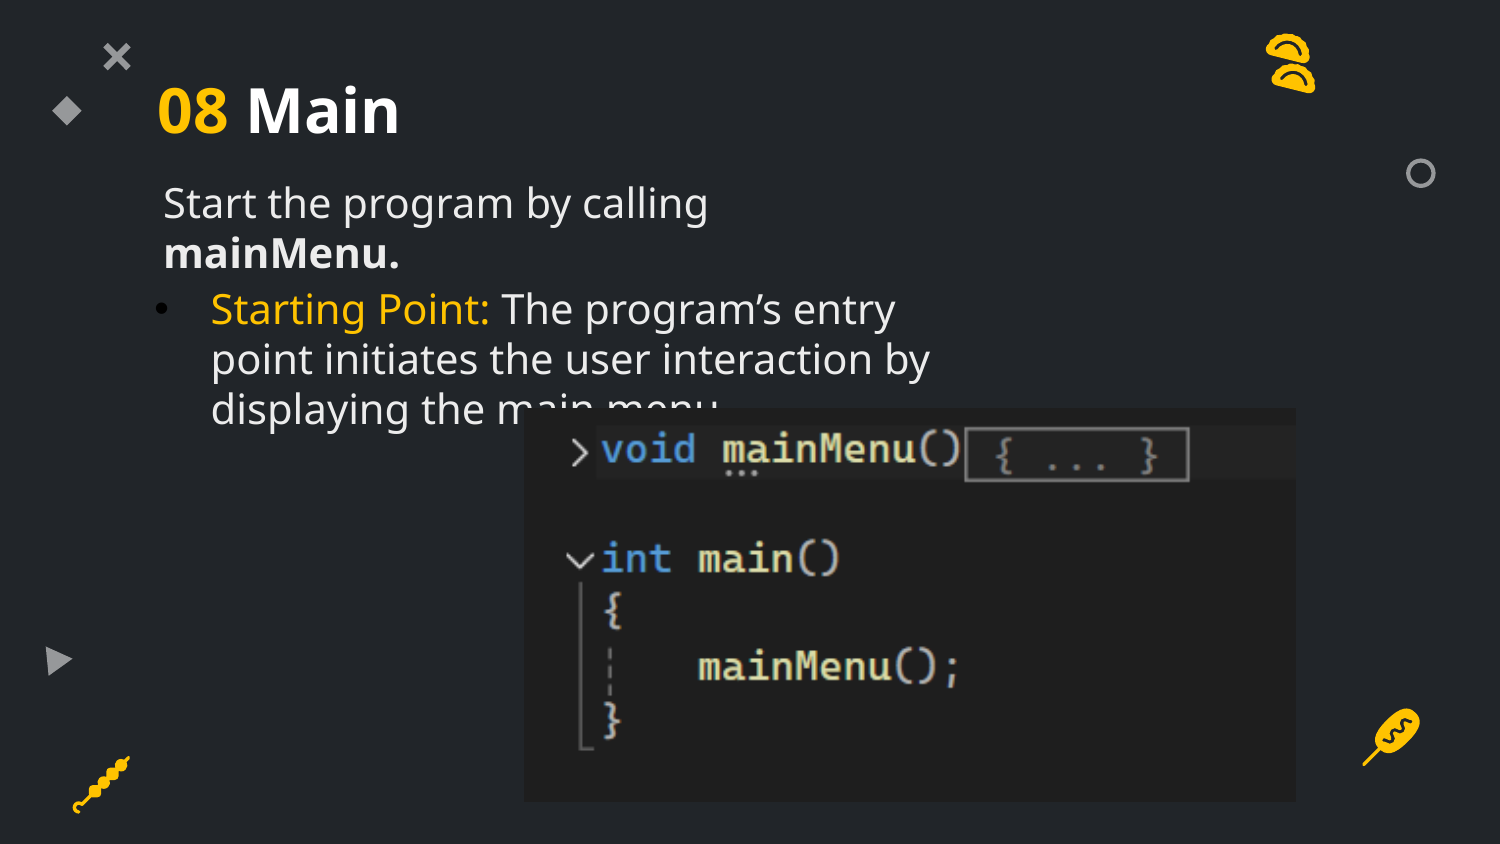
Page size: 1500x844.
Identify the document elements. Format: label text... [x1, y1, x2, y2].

text_box Start the program by calling mainMenu. [148, 162, 910, 241]
picture [524, 408, 1296, 803]
title 08 Main [139, 56, 420, 135]
text_box Starting Point: The program’s entry point initiates the user interaction by displaying the main menu. [139, 268, 999, 460]
